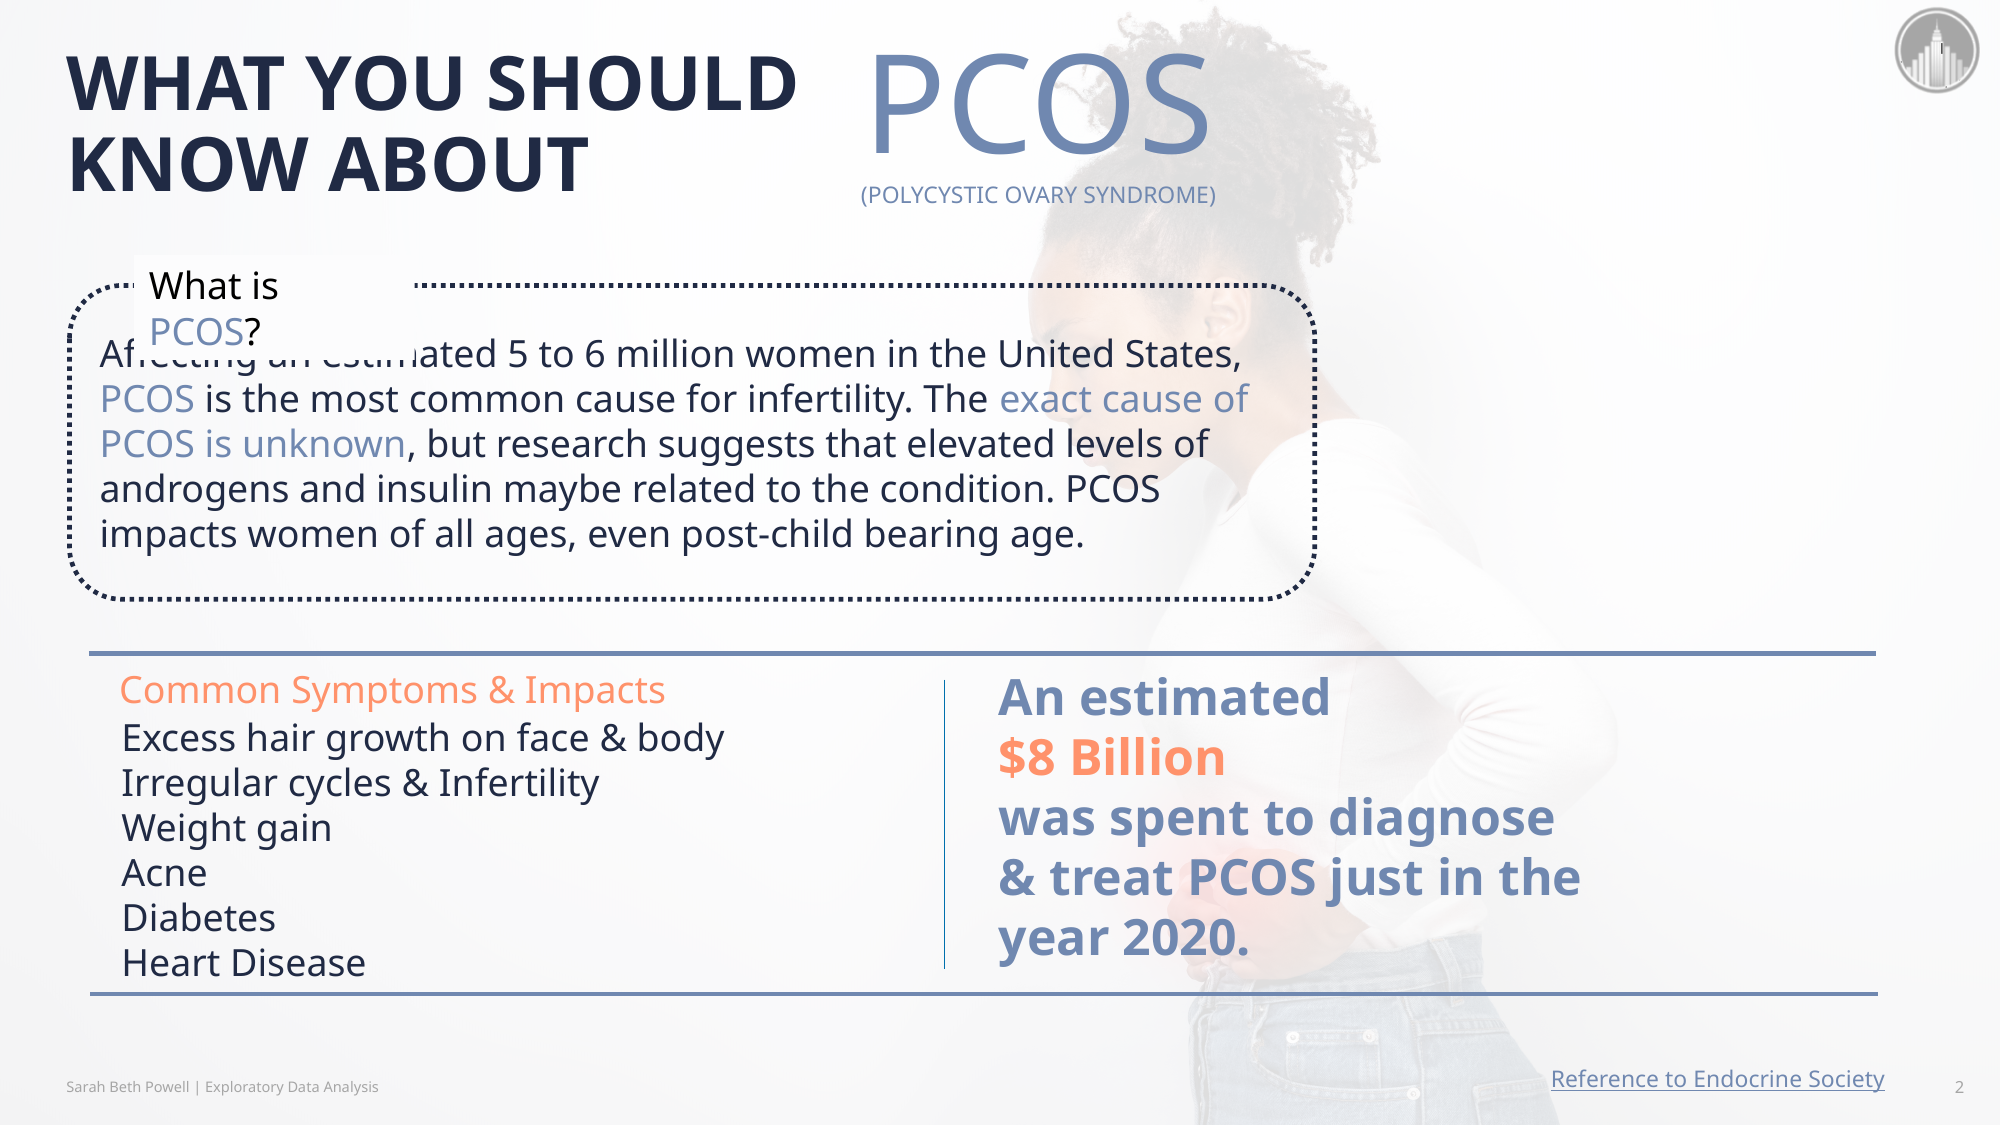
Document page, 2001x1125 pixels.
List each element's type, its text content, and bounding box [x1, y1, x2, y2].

text_box PCOS (Polycystic ovary syndrome) [638, 83, 1439, 209]
title What you should know about [66, 63, 867, 209]
text_box Reference to Endocrine Society [1536, 1057, 1937, 1104]
text_box What is PCOS? [134, 255, 415, 360]
text_box Affecting an estimated 5 to 6 million women in the United States, PCOS is the most common cause for infertility. The exact cause of PCOS is unknown, but research suggests that elevated levels of androgens and insulin maybe related to the condition. PCOS impacts women of all ages, even post-child bearing age. [68, 284, 1316, 601]
picture [1891, 3, 1981, 94]
text_box An estimated $8 Billion was spent to diagnose & treat PCOS just in the year 2020. [984, 658, 1612, 974]
text_box Excess hair growth on face & body Irregular cycles & Infertility Weight gain Acne Diabetes Heart Disease [106, 706, 900, 991]
text_box Common Symptoms & Impacts [104, 658, 732, 719]
